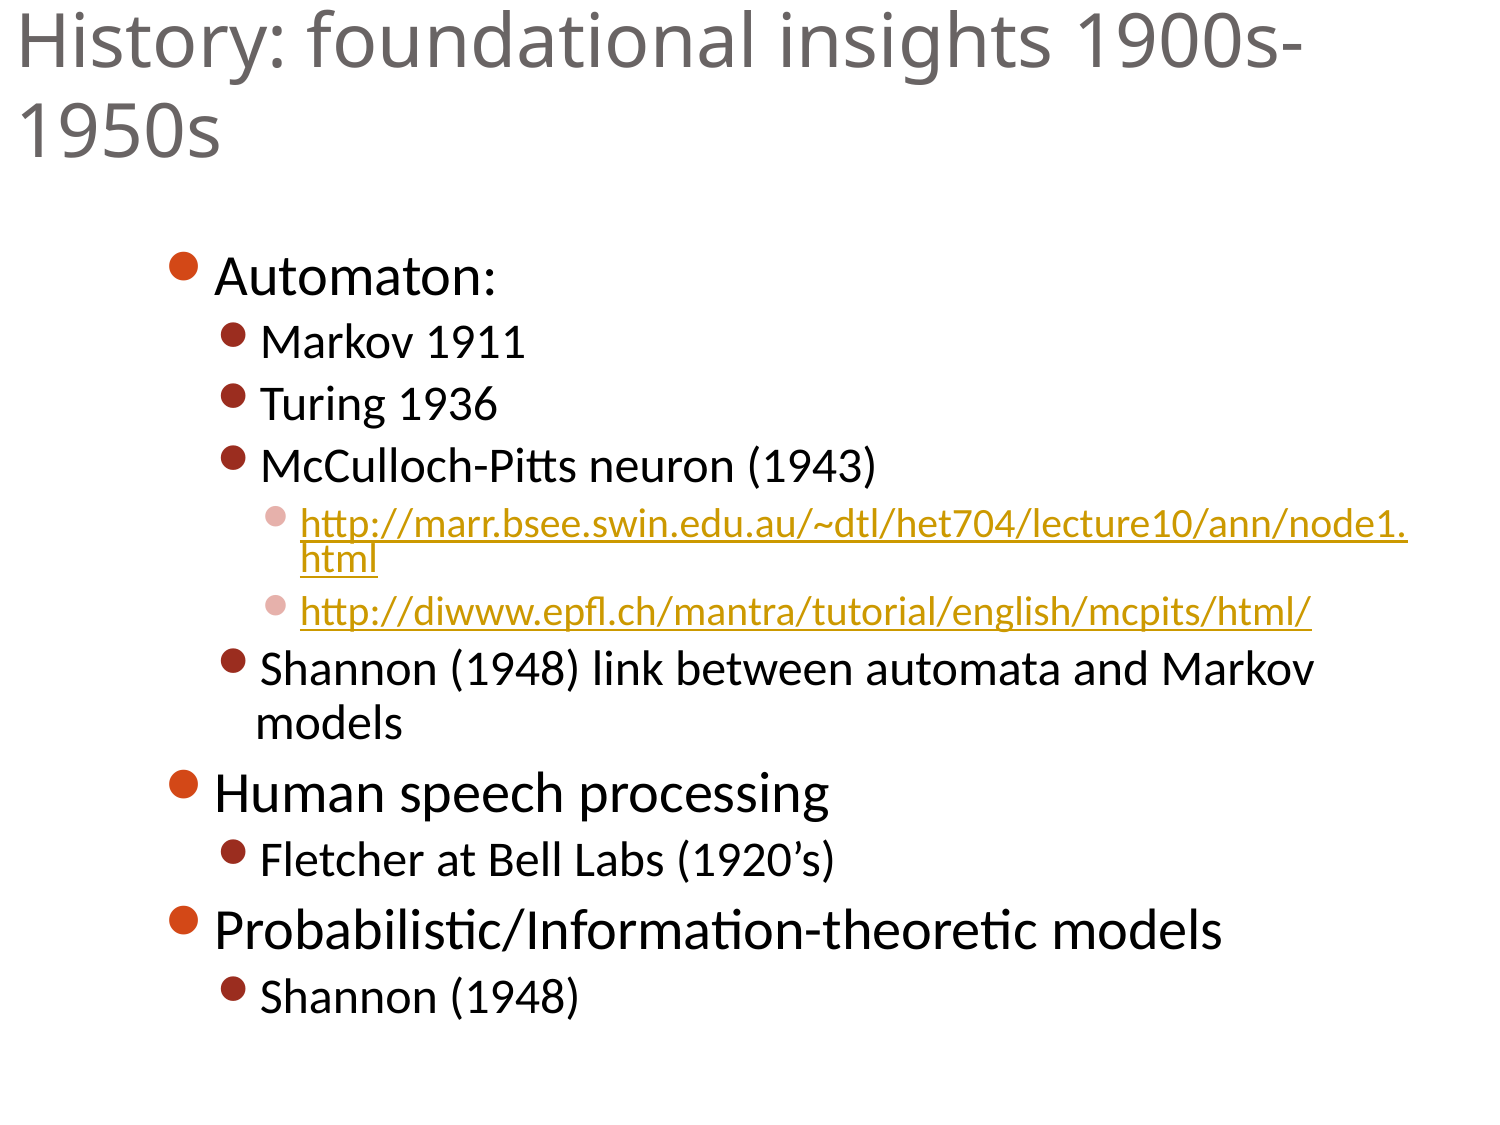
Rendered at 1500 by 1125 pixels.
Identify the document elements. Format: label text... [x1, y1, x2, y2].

title History: foundational insights 1900s-1950s [0, 44, 1500, 188]
list Automaton: Markov 1911 Turing 1936 McCulloch-Pitts neuron (1943) http://marr.bsee.swin.edu.au/~dtl/het704/lecture10/ann/node1.html http://diwww.epfl.ch/mantra/tutorial/english/mcpits/html/ Shannon (1948) link between automata and Markov models Human speech processing Fletcher at Bell Labs (1920’s) Probabilistic/Information-theoretic models Shannon (1948) [149, 237, 1426, 988]
